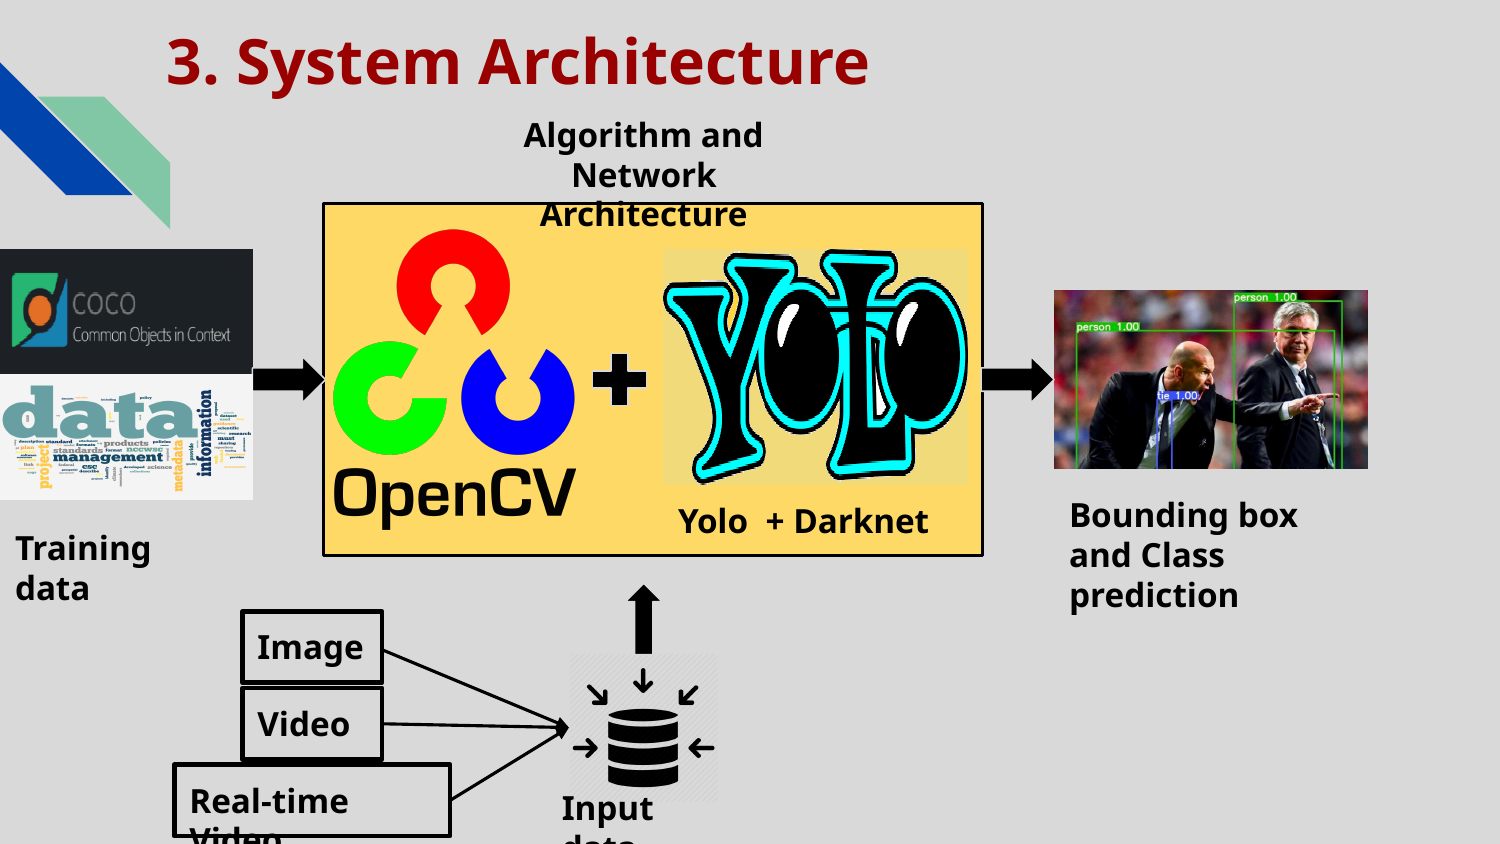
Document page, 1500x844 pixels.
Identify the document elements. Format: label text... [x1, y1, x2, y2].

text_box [0, 98, 1368, 844]
title 3. System Architecture [151, 7, 1307, 91]
